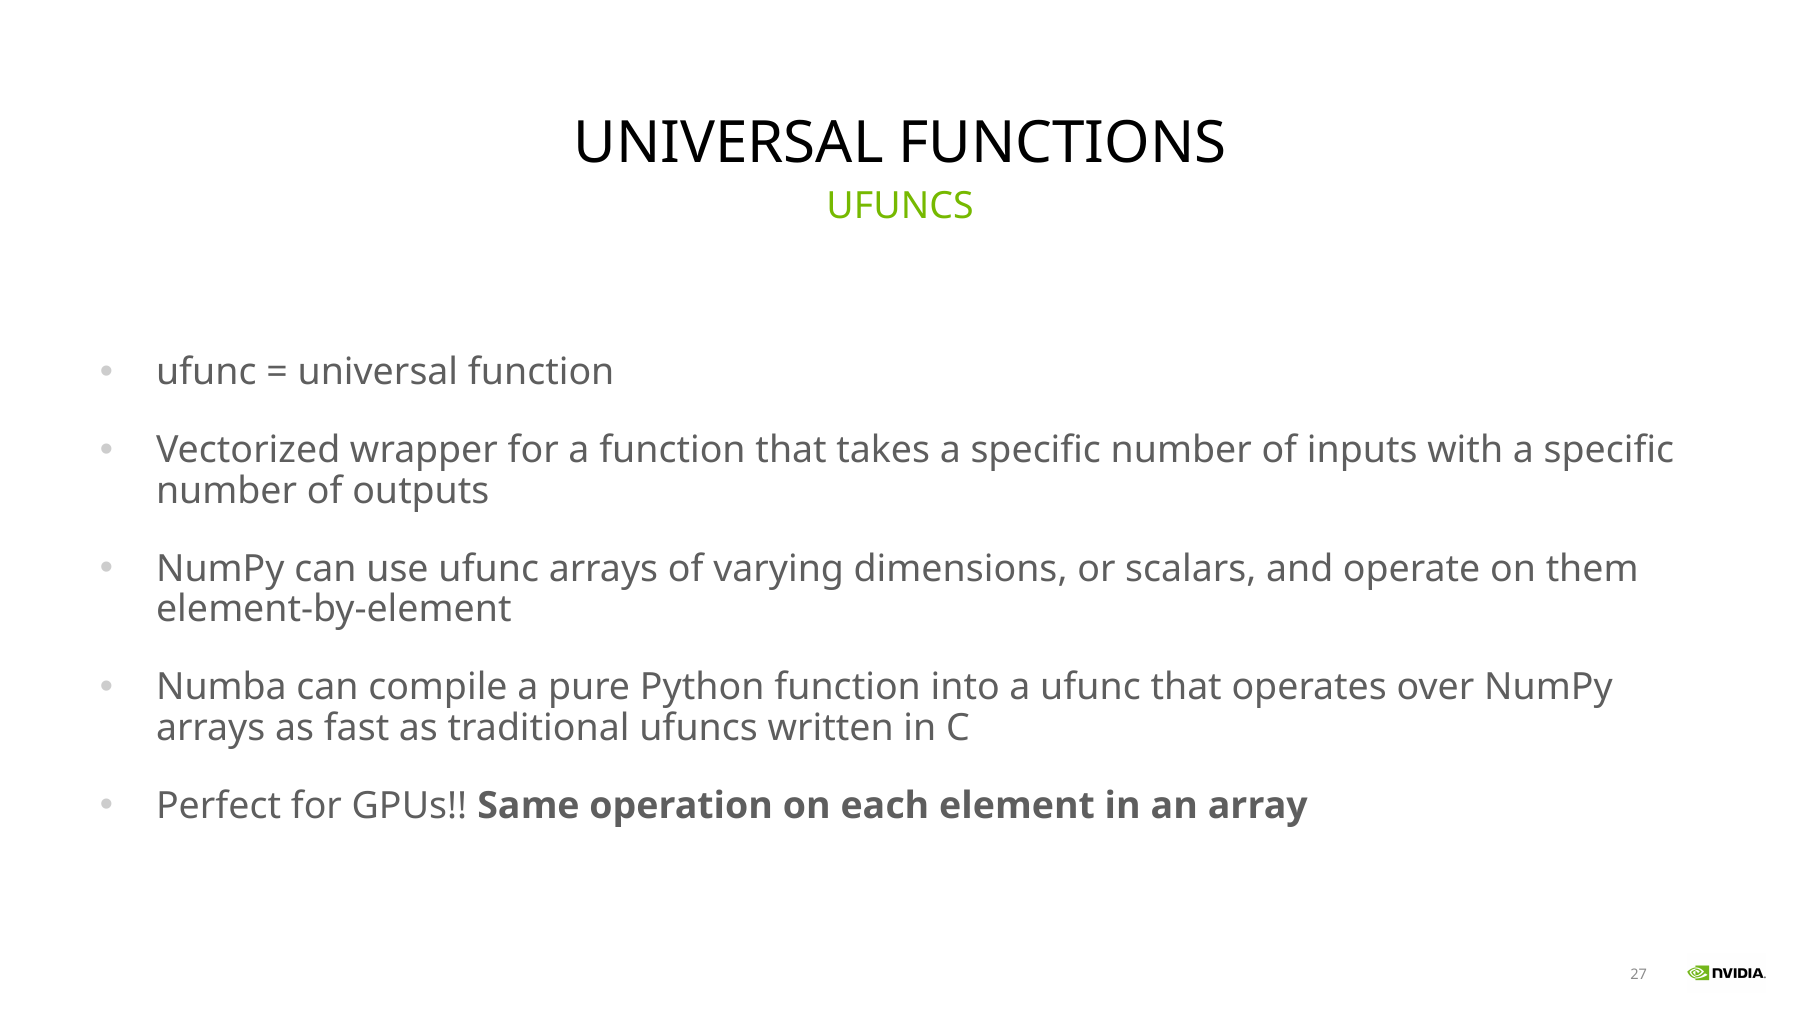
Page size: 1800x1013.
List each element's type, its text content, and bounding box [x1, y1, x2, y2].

picture [1687, 953, 1766, 993]
list ufunc = universal function Vectorized wrapper for a function that takes a specific number of inputs with a specific number of outputs NumPy can use ufunc arrays of varying dimensions, or scalars, and operate on them element-by-element Numba can compile a pure Python function into a ufunc that operates over NumPy arrays as fast as traditional ufuncs written in C Perfect for GPUs!! Same operation on each element in an array https://docs.scipy.org/doc/numpy-1.15.1/reference/ufuncs.html [84, 344, 1717, 979]
list UFUNCS [81, 178, 1719, 265]
title Universal FUnctions [81, 85, 1719, 178]
